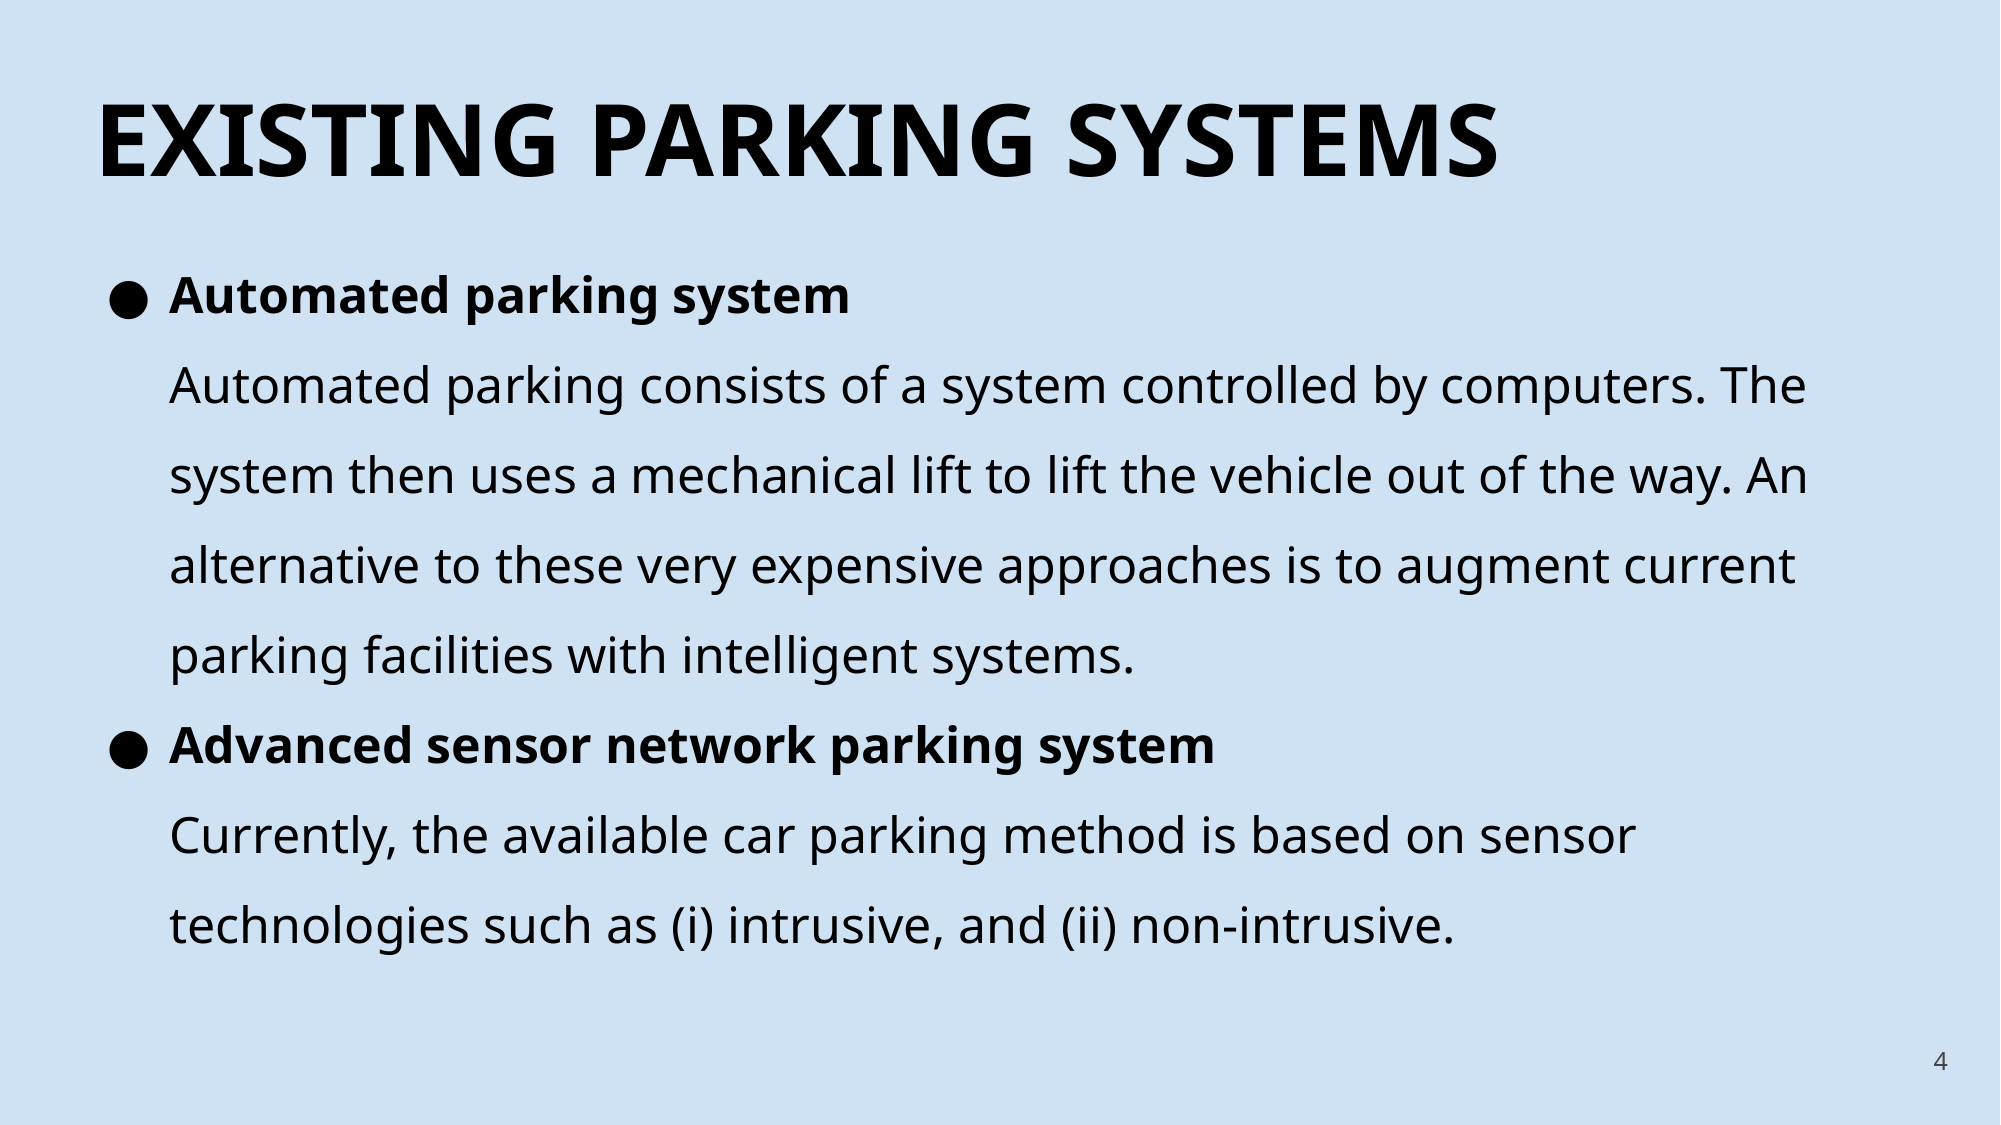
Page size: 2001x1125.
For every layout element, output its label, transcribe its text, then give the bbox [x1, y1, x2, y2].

slide_number ‹#› [1836, 1032, 1963, 1092]
list Automated parking system Automated parking consists of a system controlled by computers. The system then uses a mechanical lift to lift the vehicle out of the way. An alternative to these very expensive approaches is to augment current parking facilities with intelligent systems. Advanced sensor network parking system Currently, the available car parking method is based on sensor technologies such as (i) intrusive, and (ii) non-intrusive. [79, 226, 1963, 1032]
title EXISTING PARKING SYSTEMS [79, 29, 1896, 206]
